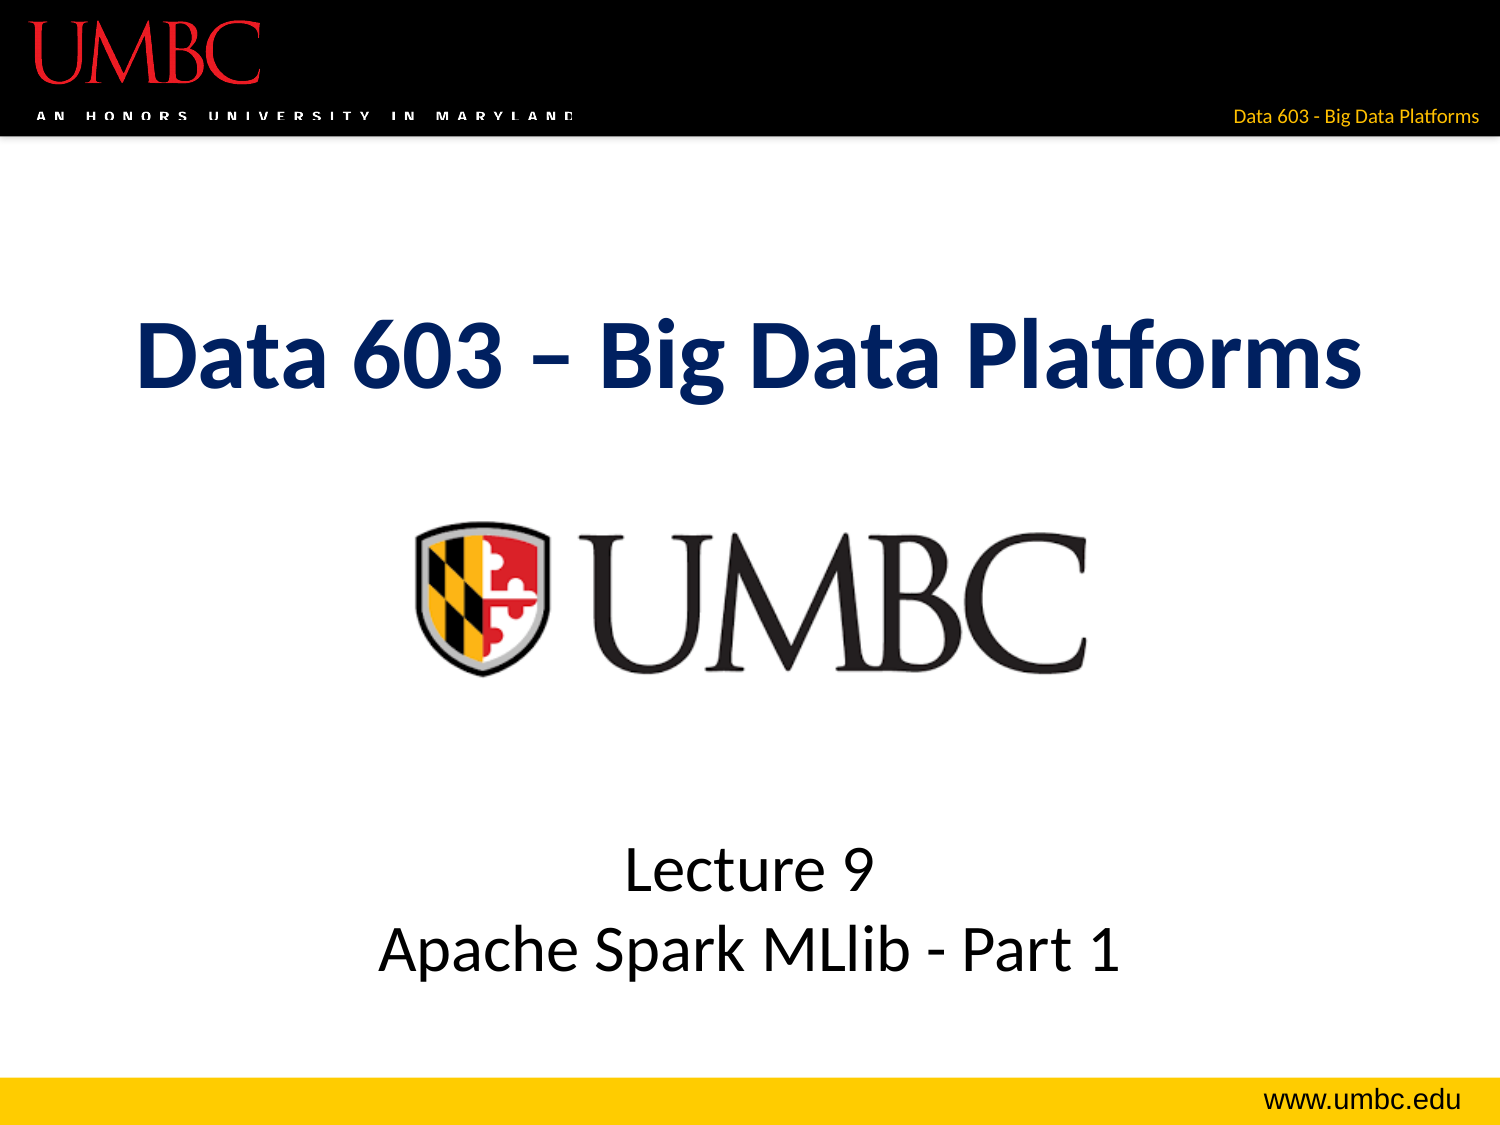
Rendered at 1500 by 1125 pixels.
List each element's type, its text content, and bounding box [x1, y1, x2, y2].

picture [405, 509, 1094, 690]
title Data 603 – Big Data Platforms [112, 228, 1388, 470]
text_box Lecture 9 Apache Spark MLlib - Part 1 [0, 817, 1500, 993]
picture [27, 20, 572, 120]
